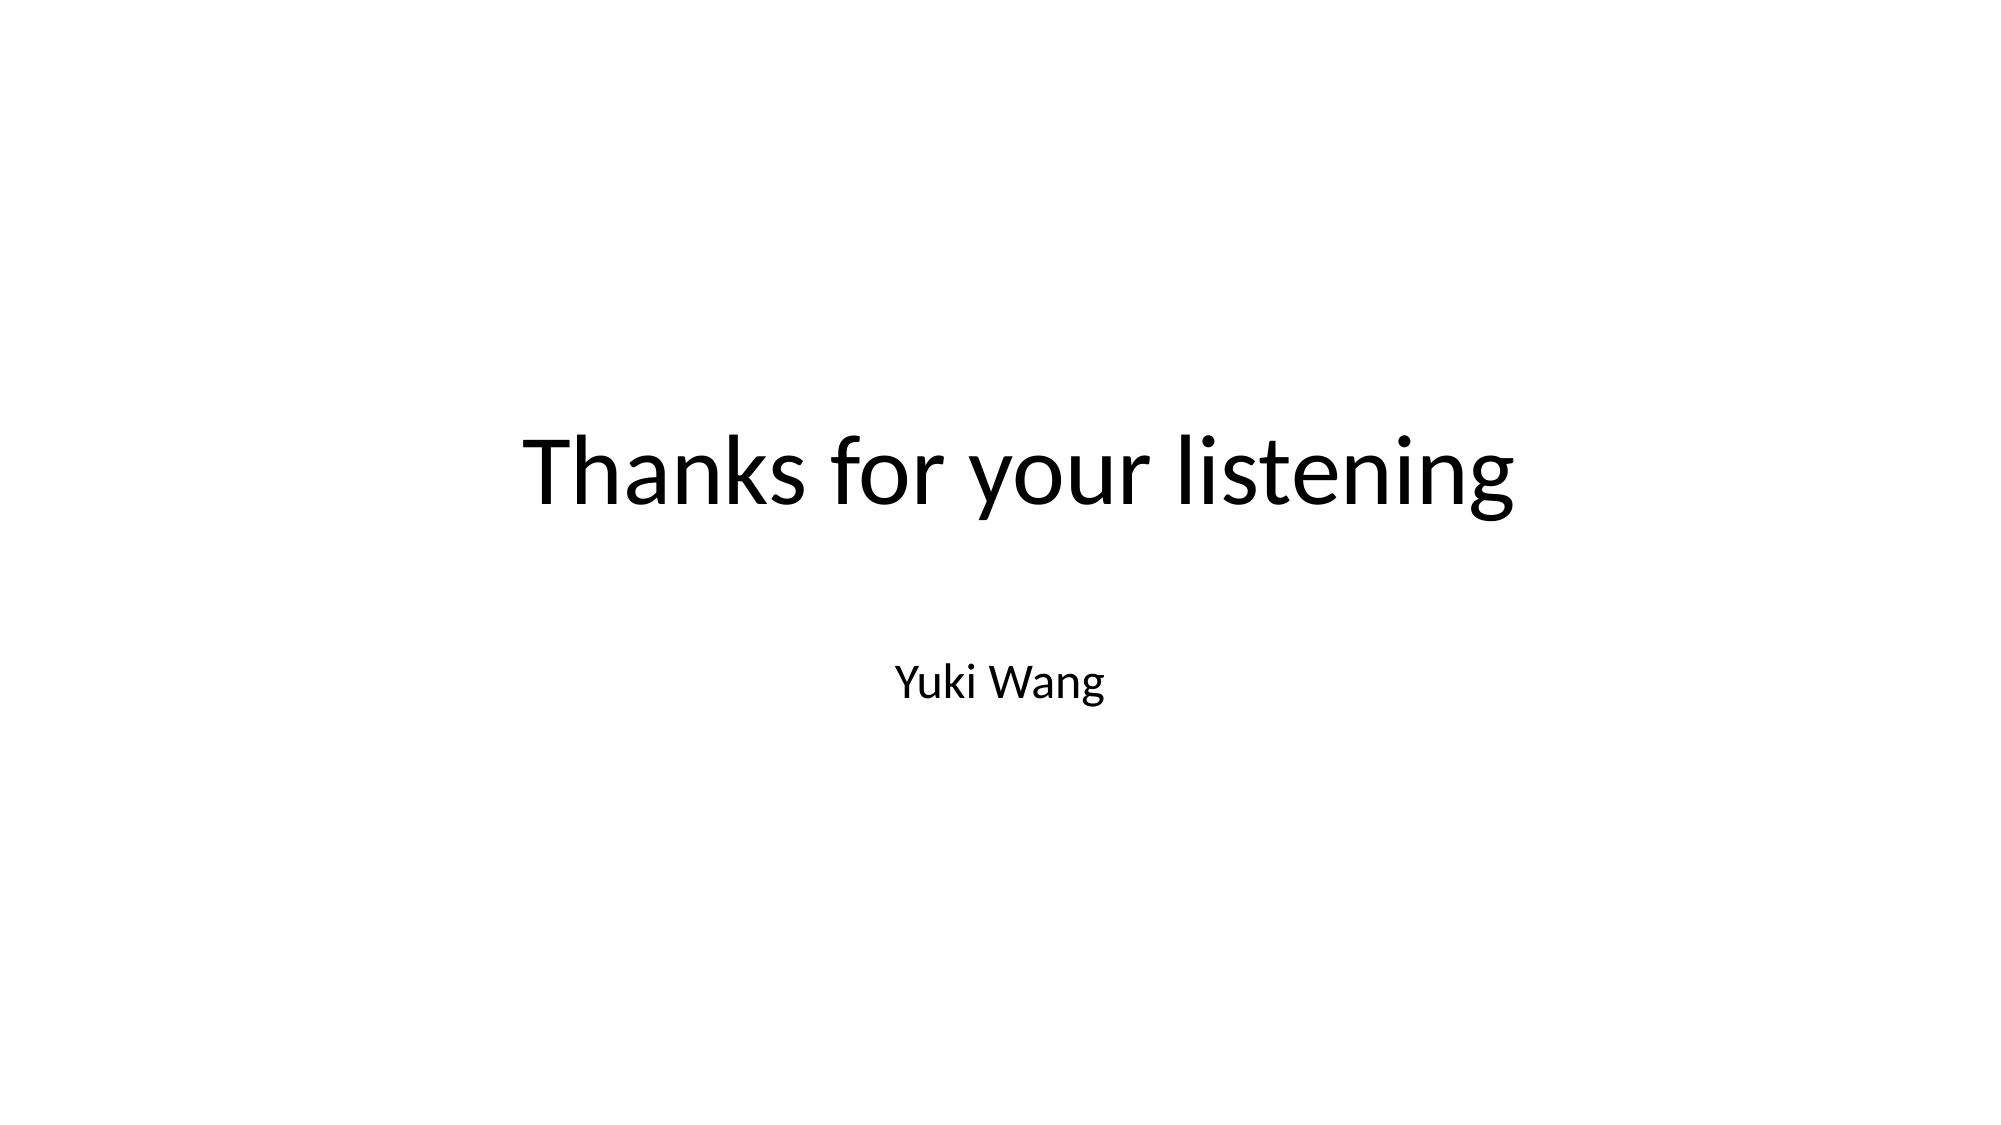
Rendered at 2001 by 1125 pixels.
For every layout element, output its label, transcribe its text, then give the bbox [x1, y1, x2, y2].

subtitle Yuki Wang [249, 647, 1750, 919]
title Thanks for your listening [0, 142, 2000, 535]
